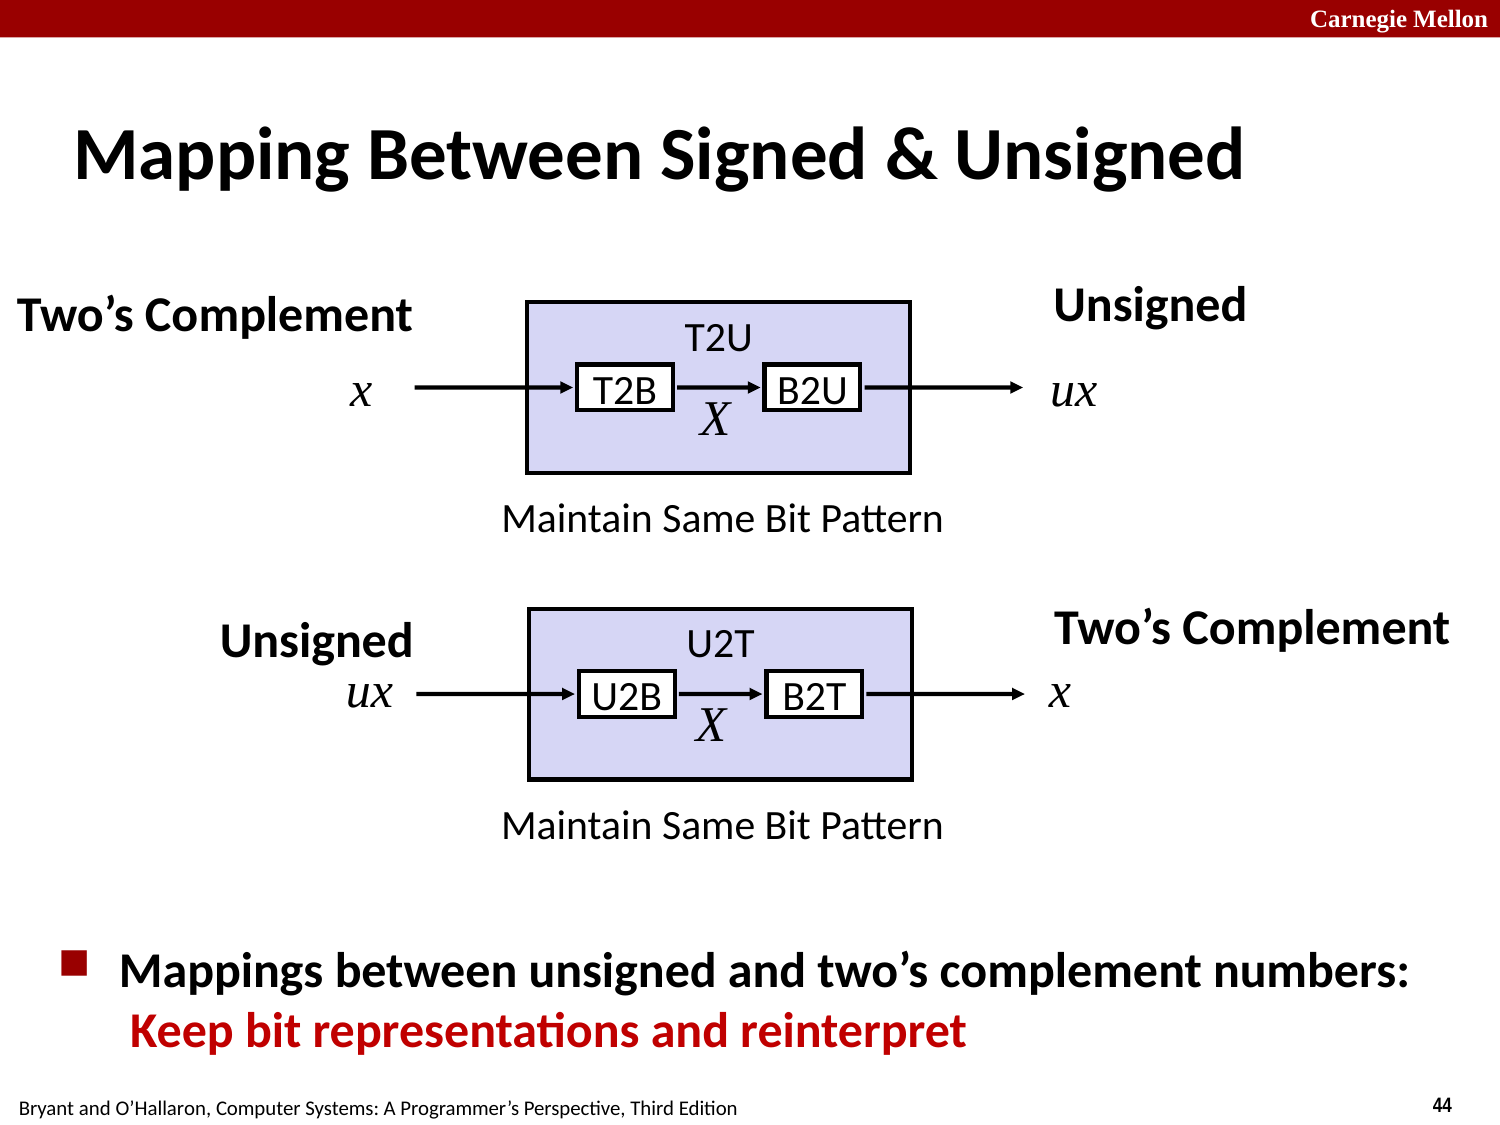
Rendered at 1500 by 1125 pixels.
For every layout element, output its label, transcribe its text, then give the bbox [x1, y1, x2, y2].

text_box [746, 381, 761, 394]
text_box T2B [577, 364, 673, 411]
text_box x [335, 349, 388, 425]
text_box [864, 381, 1023, 394]
text_box Unsigned [205, 599, 430, 675]
text_box B2U [764, 364, 861, 411]
text_box [741, 687, 763, 701]
text_box Two’s Complement [1, 274, 429, 350]
text_box Maintain Same Bit Pattern [486, 483, 960, 549]
text_box T2U [527, 302, 911, 473]
text_box Two’s Complement [1039, 587, 1466, 662]
text_box [416, 687, 575, 701]
text_box U2B [578, 671, 675, 717]
text_box B2T [766, 671, 863, 717]
list Mappings between unsigned and two’s complement numbers: Keep bit representations and reinterpret [47, 929, 1468, 1076]
text_box X [685, 378, 746, 453]
text_box U2T [528, 608, 913, 780]
text_box Maintain Same Bit Pattern [486, 790, 960, 855]
text_box ux [1035, 349, 1113, 425]
text_box [414, 381, 573, 394]
text_box [866, 687, 1025, 701]
title Mapping Between Signed & Unsigned [58, 87, 1305, 213]
text_box ux [331, 649, 408, 725]
text_box x [1034, 649, 1087, 725]
text_box X [680, 684, 741, 759]
text_box Unsigned [1038, 264, 1263, 339]
